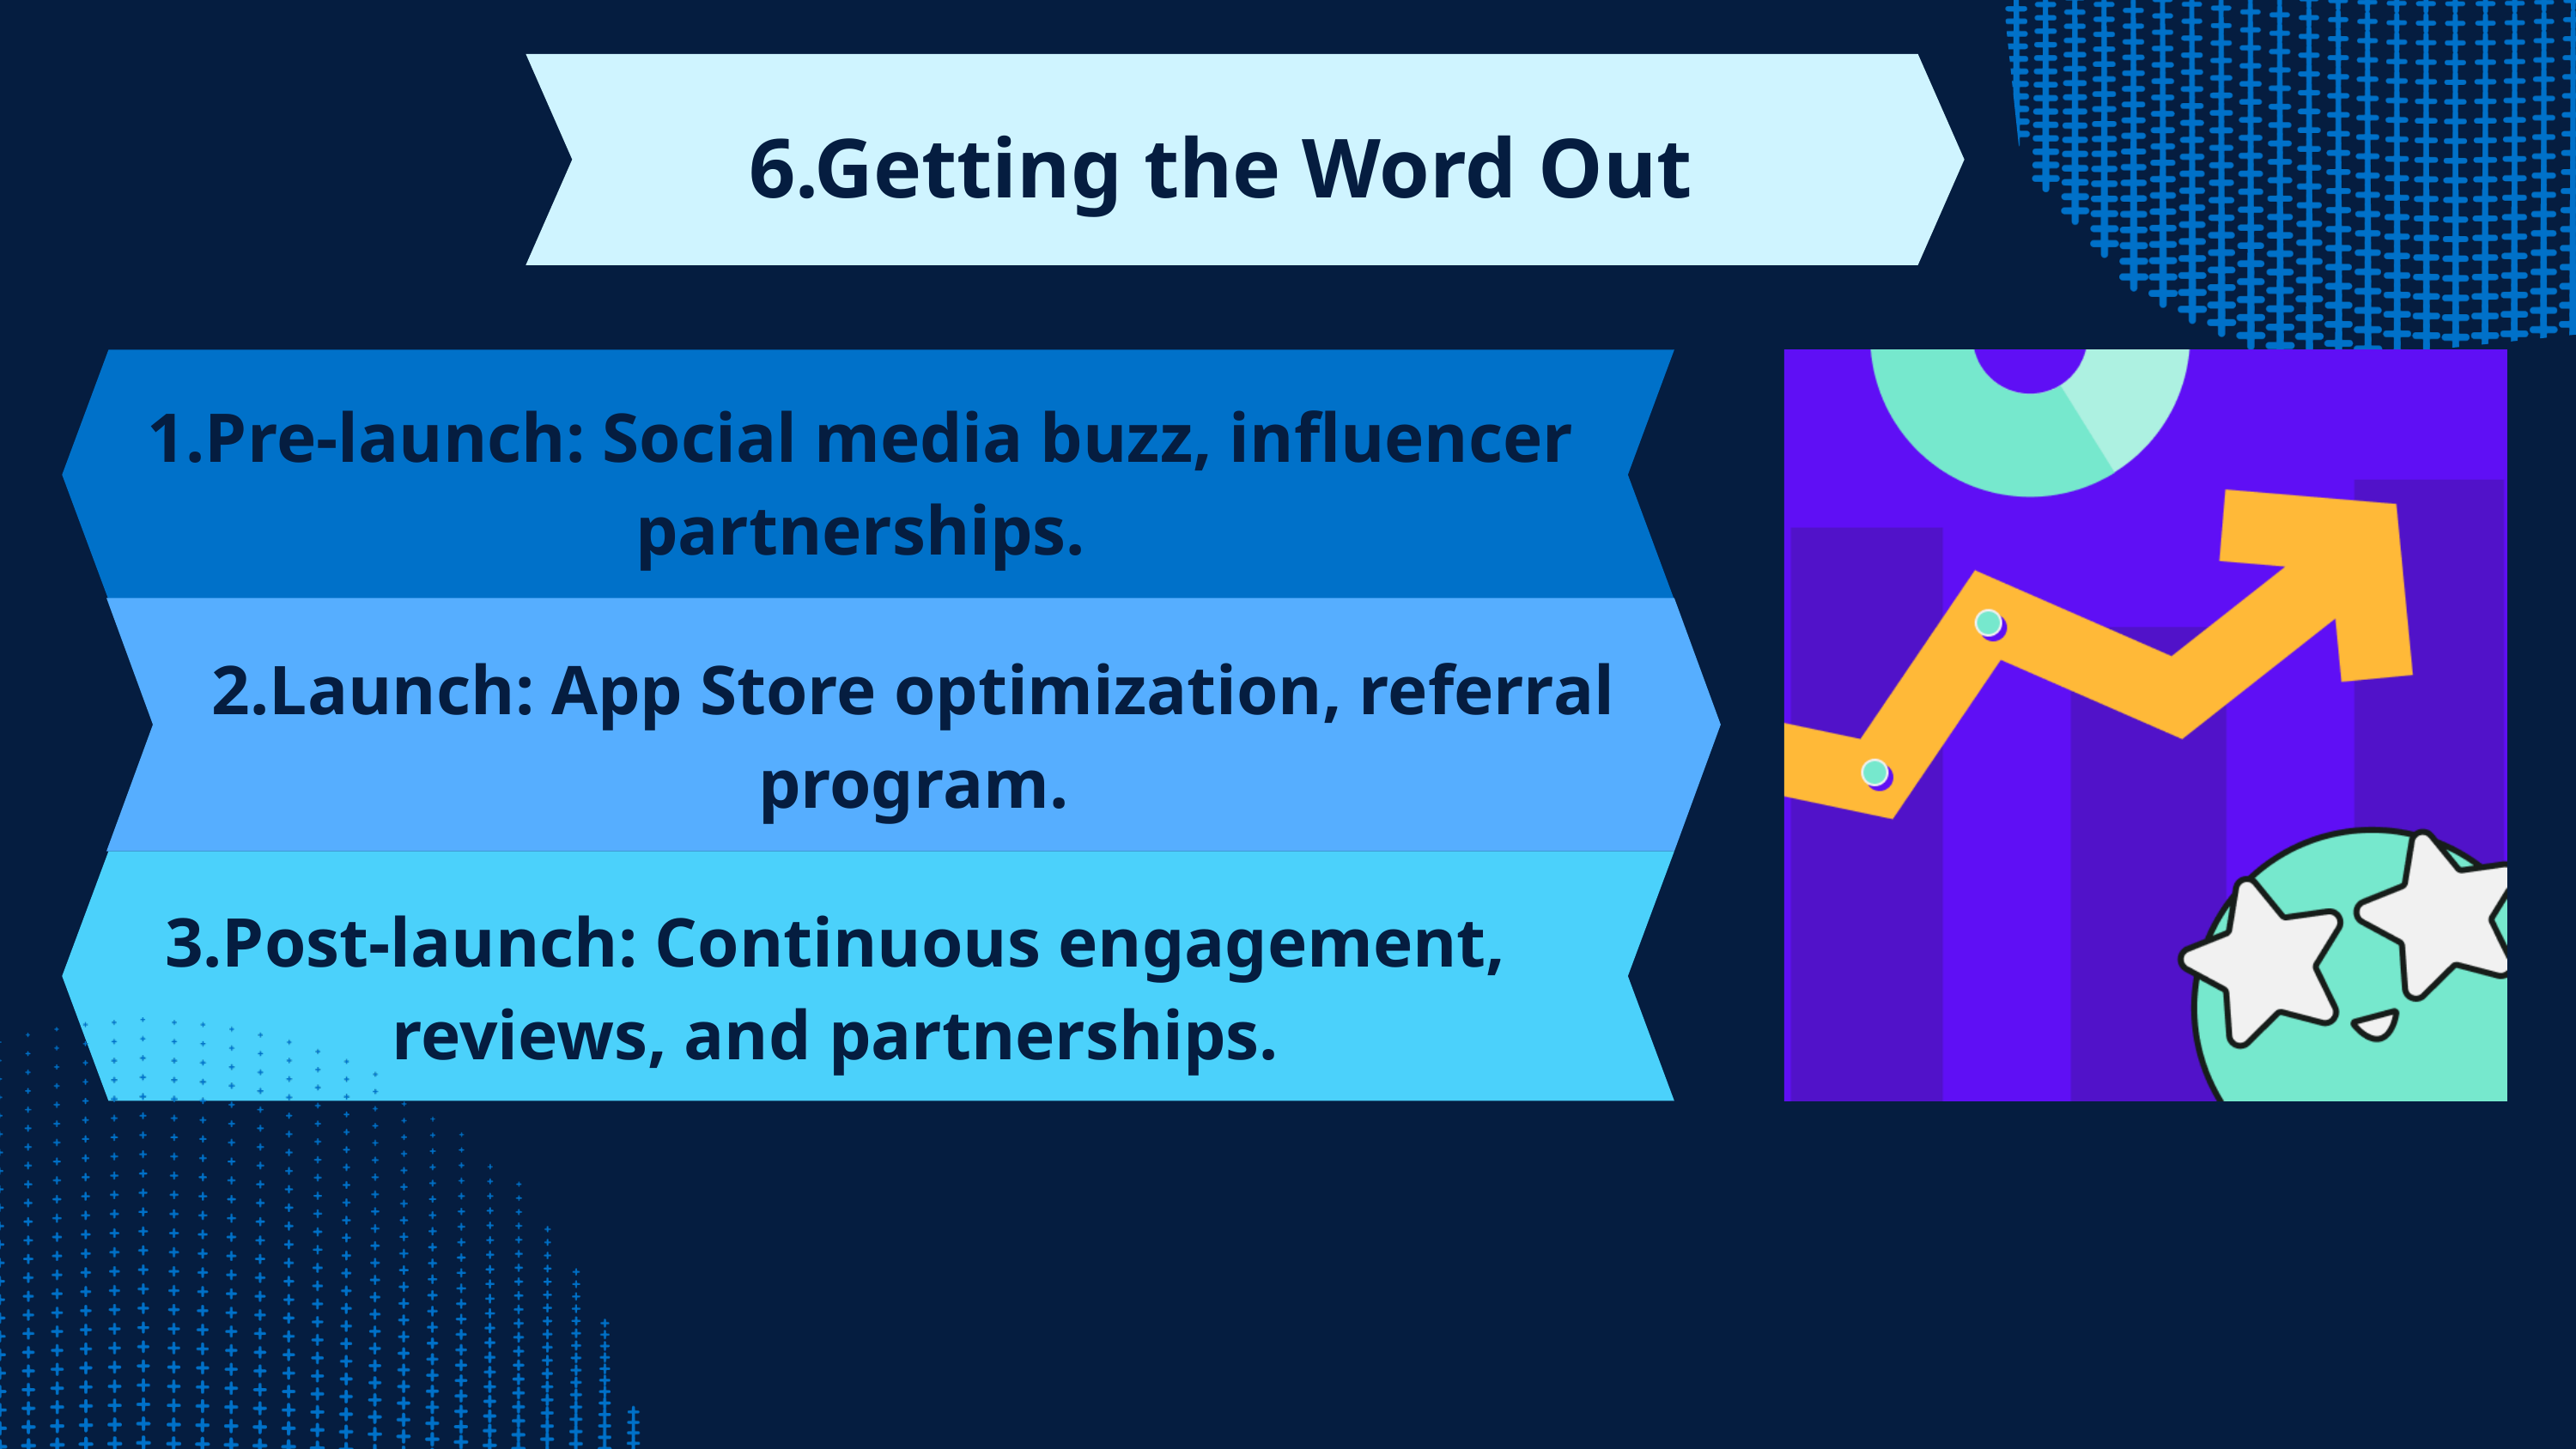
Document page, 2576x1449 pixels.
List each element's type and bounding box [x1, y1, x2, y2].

text_box [106, 597, 1722, 852]
text_box [526, 53, 1965, 266]
text_box [1783, 349, 2508, 1101]
text_box [61, 851, 1675, 1101]
text_box [61, 349, 1675, 600]
text_box [2003, 0, 2576, 349]
text_box [0, 1017, 644, 1449]
